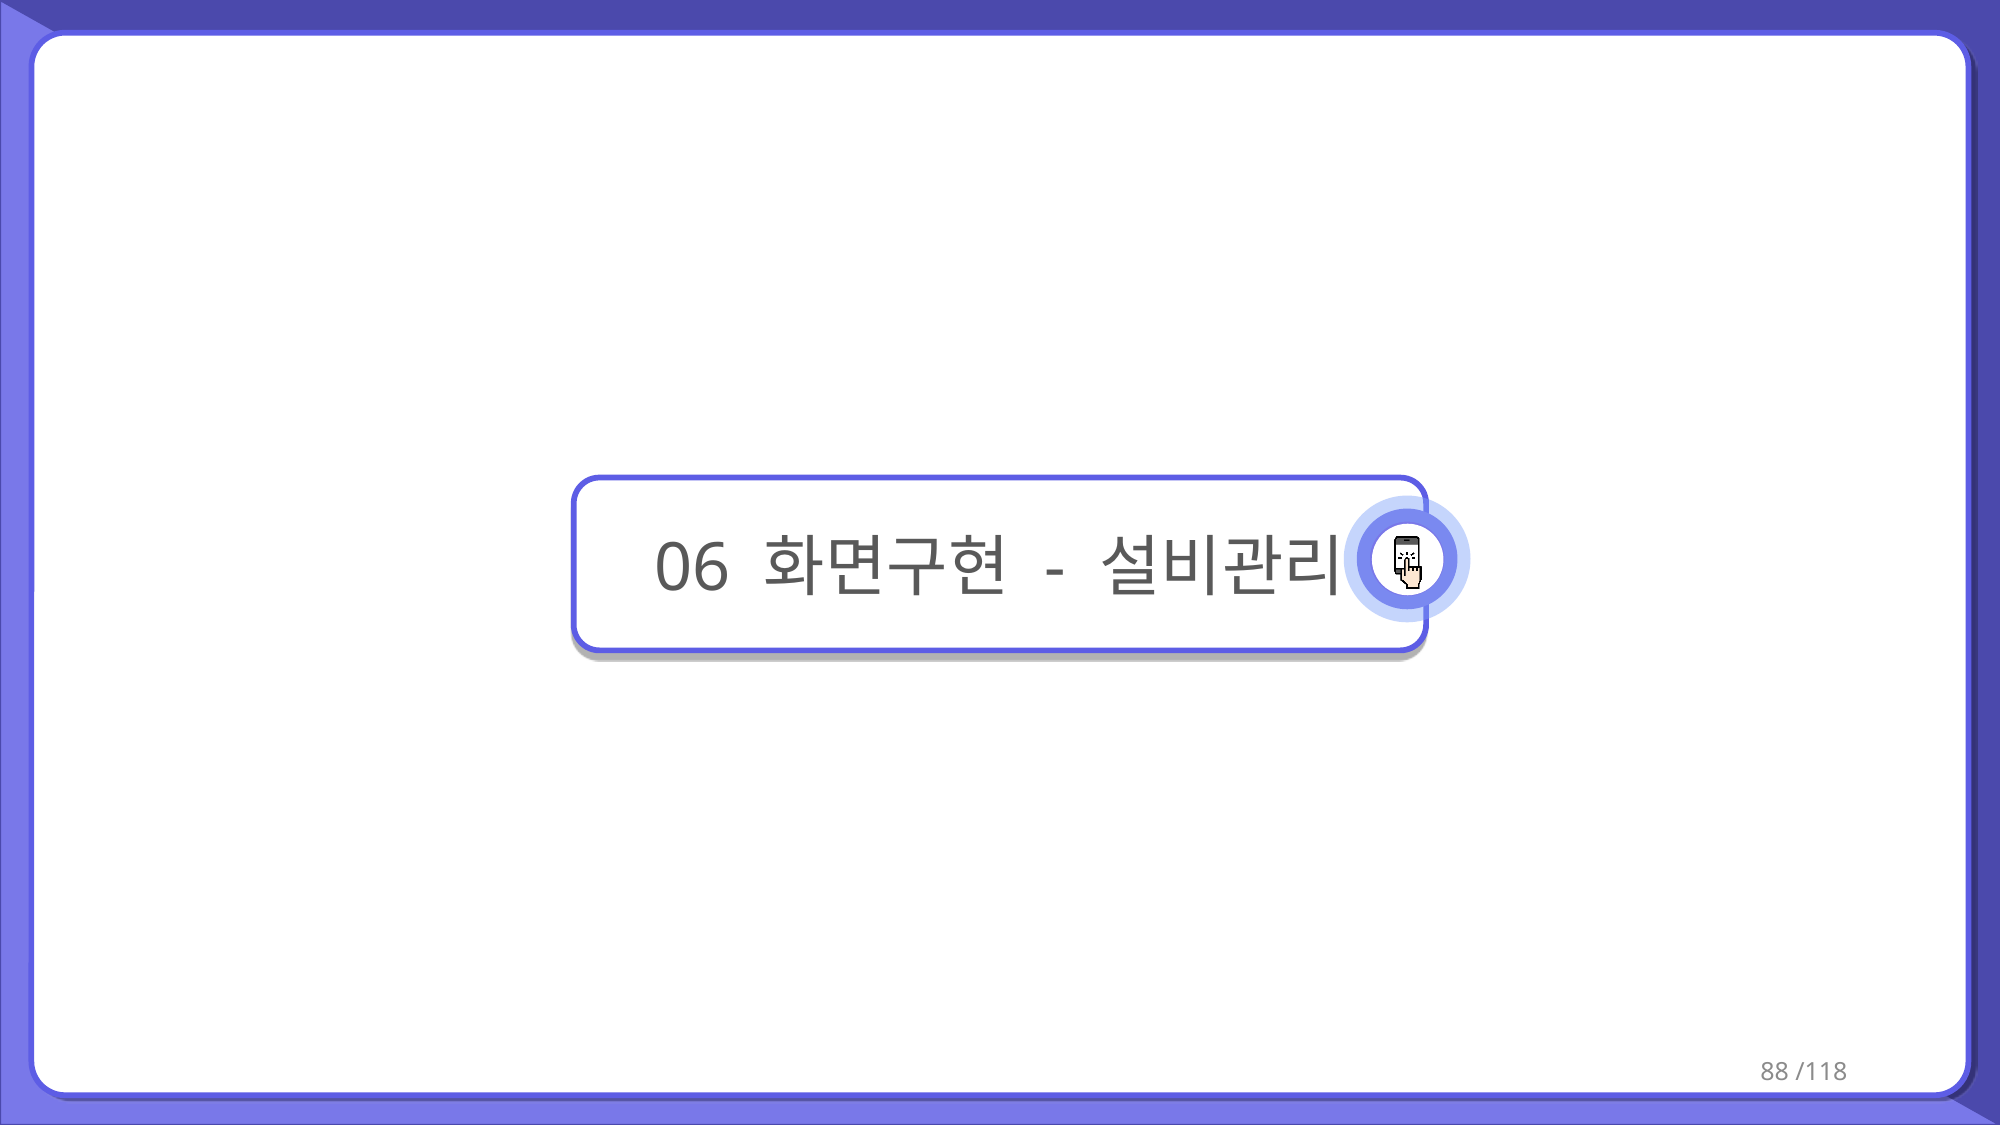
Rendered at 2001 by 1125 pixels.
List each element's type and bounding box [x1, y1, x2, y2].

text_box [1371, 523, 1444, 596]
text_box [0, 0, 2000, 1125]
